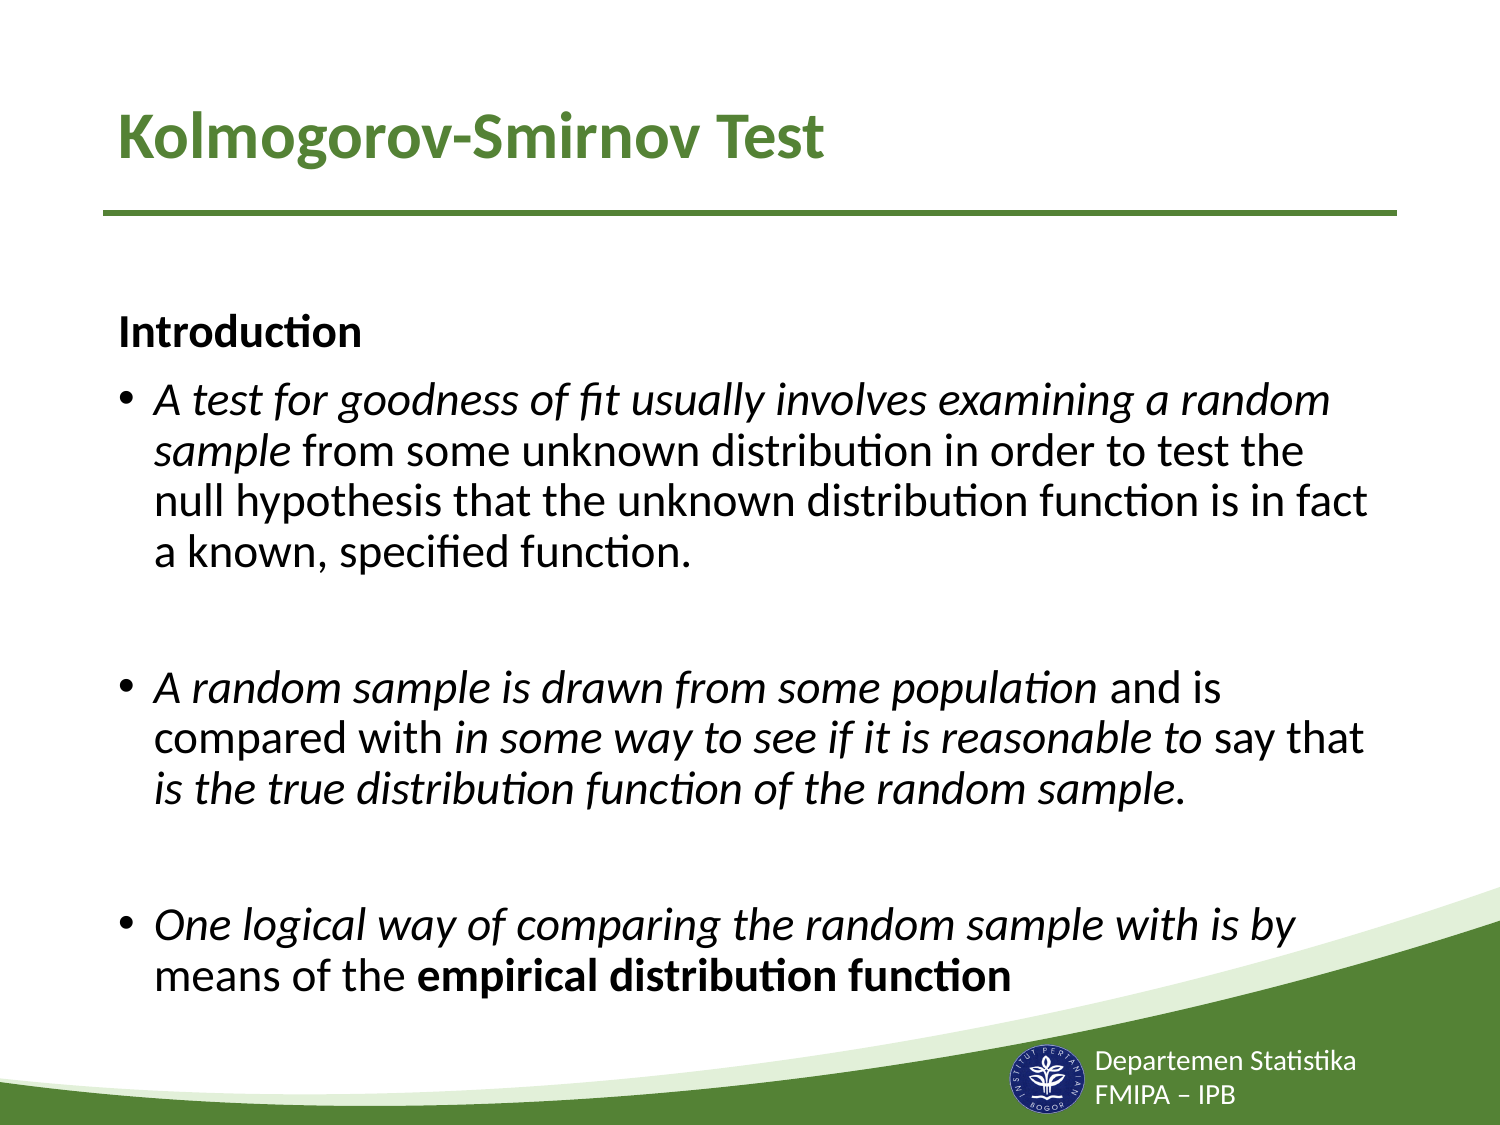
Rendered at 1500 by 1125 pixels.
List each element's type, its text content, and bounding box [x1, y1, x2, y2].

title Kolmogorov-Smirnov Test [103, 59, 1397, 214]
picture [1009, 1044, 1085, 1114]
